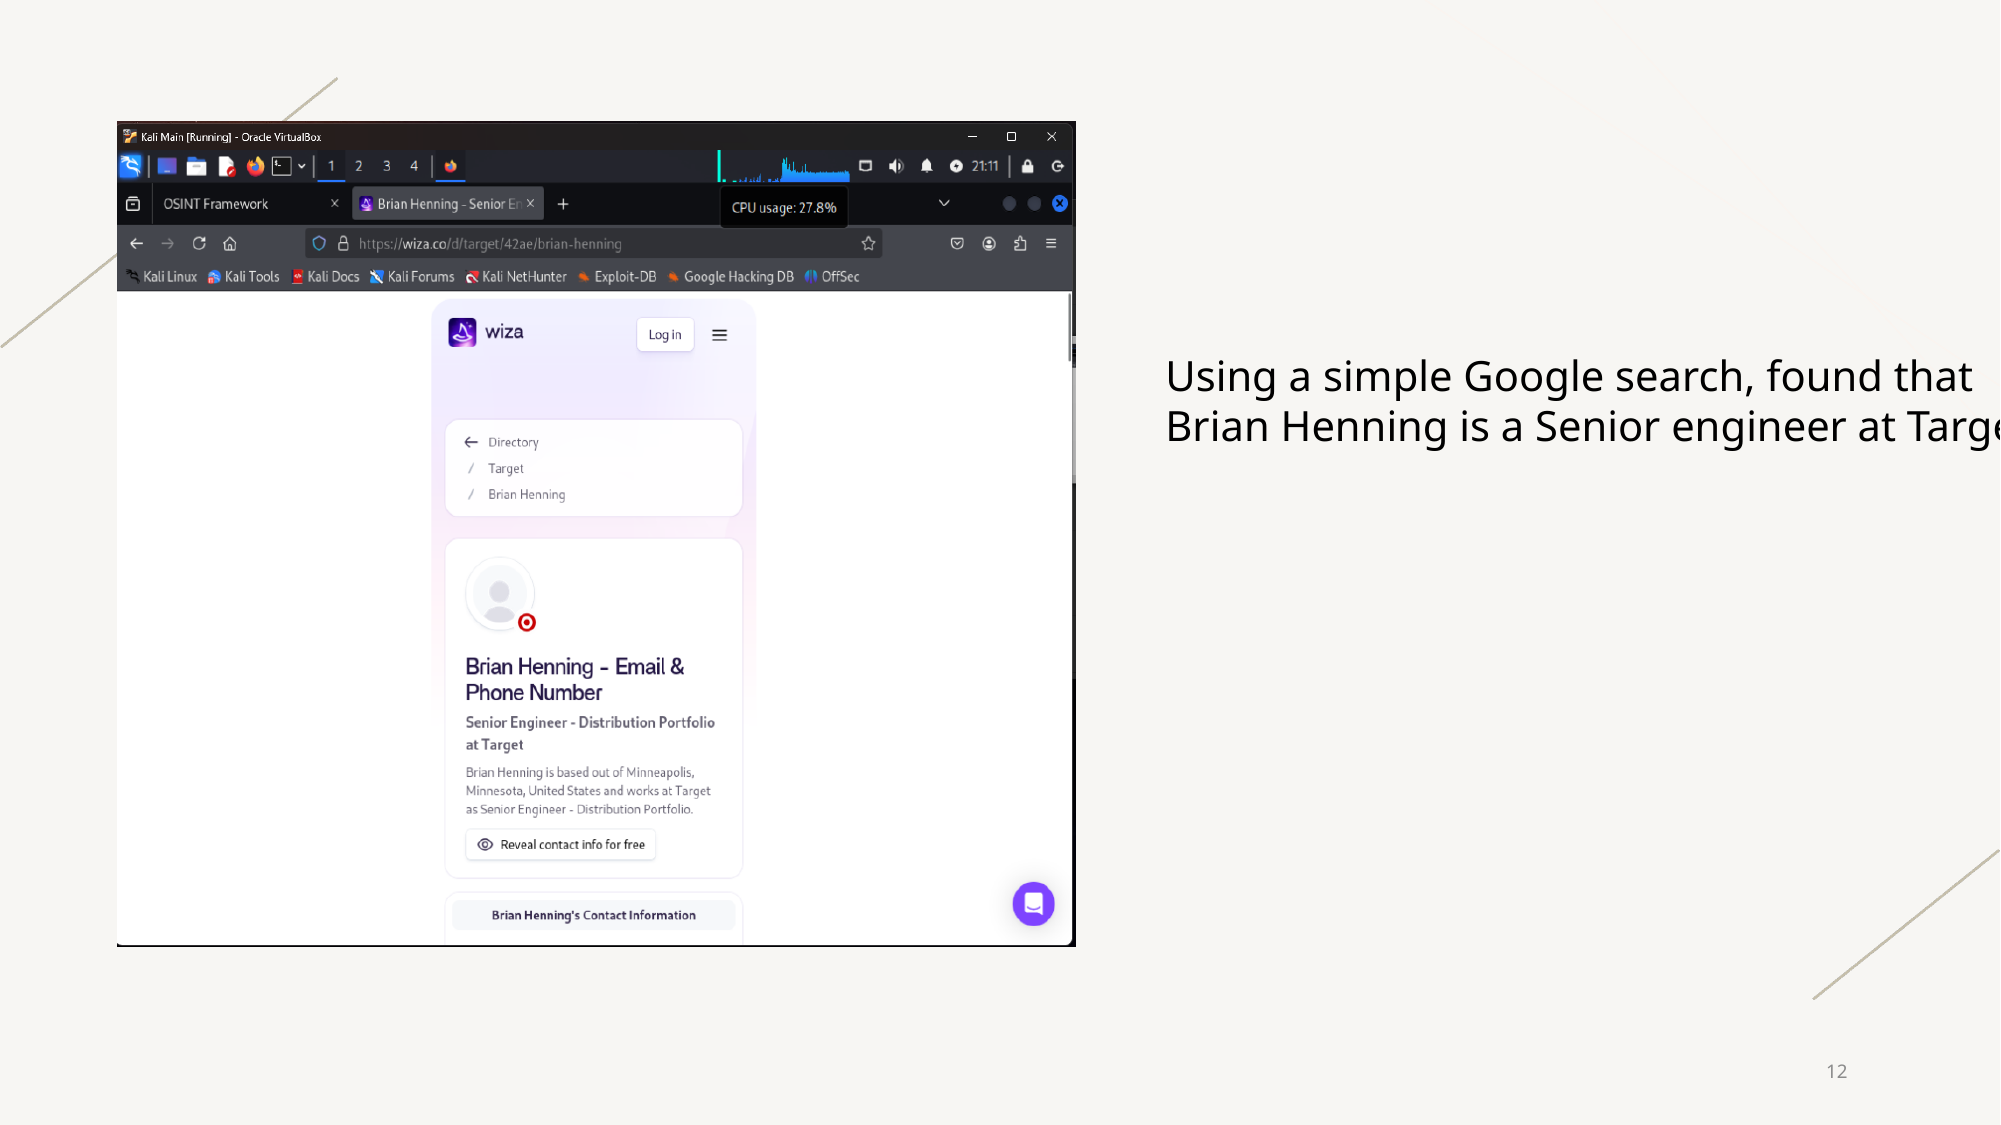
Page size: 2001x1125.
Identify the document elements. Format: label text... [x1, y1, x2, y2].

picture [1812, 849, 2000, 1000]
text_box Using a simple Google search, found that Brian Henning is a Senior engineer at Target. [1150, 342, 2000, 458]
slide_number 12 [1412, 1042, 1863, 1103]
picture [0, 77, 1076, 947]
